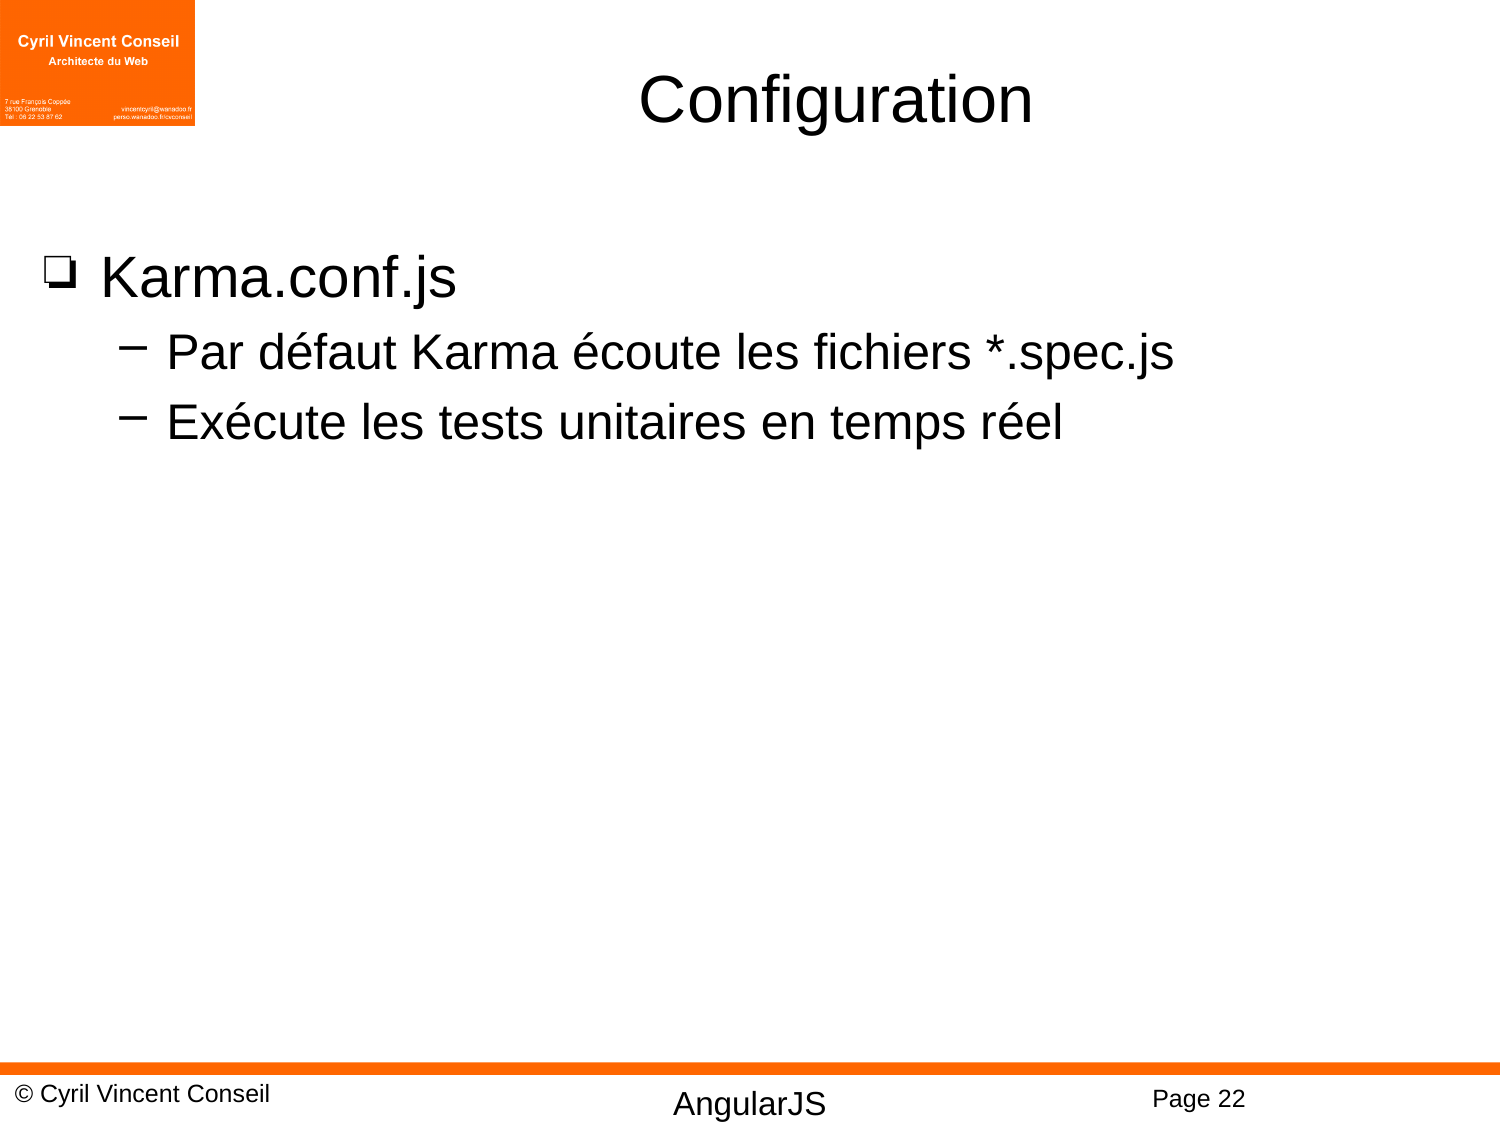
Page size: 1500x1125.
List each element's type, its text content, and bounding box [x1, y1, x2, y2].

title Configuration [194, 2, 1480, 190]
picture [0, 0, 195, 126]
list Karma.conf.js Par défaut Karma écoute les fichiers *.spec.js Exécute les tests unitaires en temps réel [29, 231, 1468, 1059]
